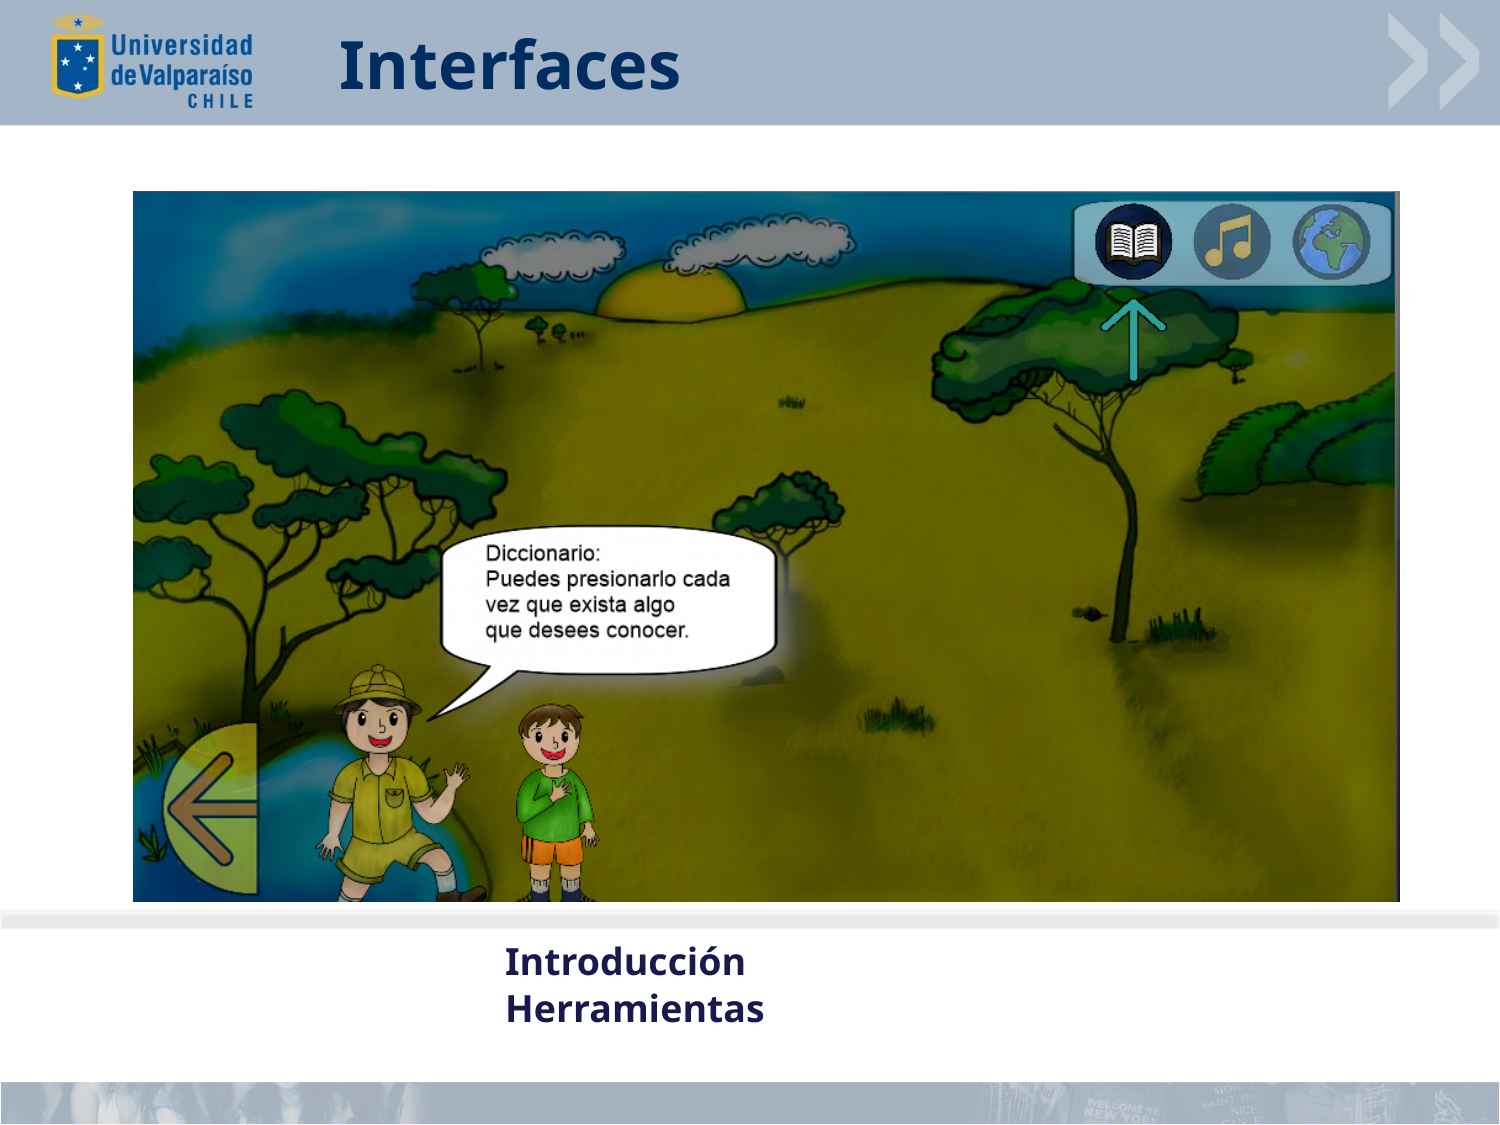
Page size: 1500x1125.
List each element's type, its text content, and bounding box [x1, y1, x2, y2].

list Introducción Herramientas [490, 927, 999, 1034]
picture [0, 190, 1500, 912]
picture [154, 247, 169, 251]
picture [0, 0, 1500, 125]
title Interfaces [324, 12, 1463, 113]
